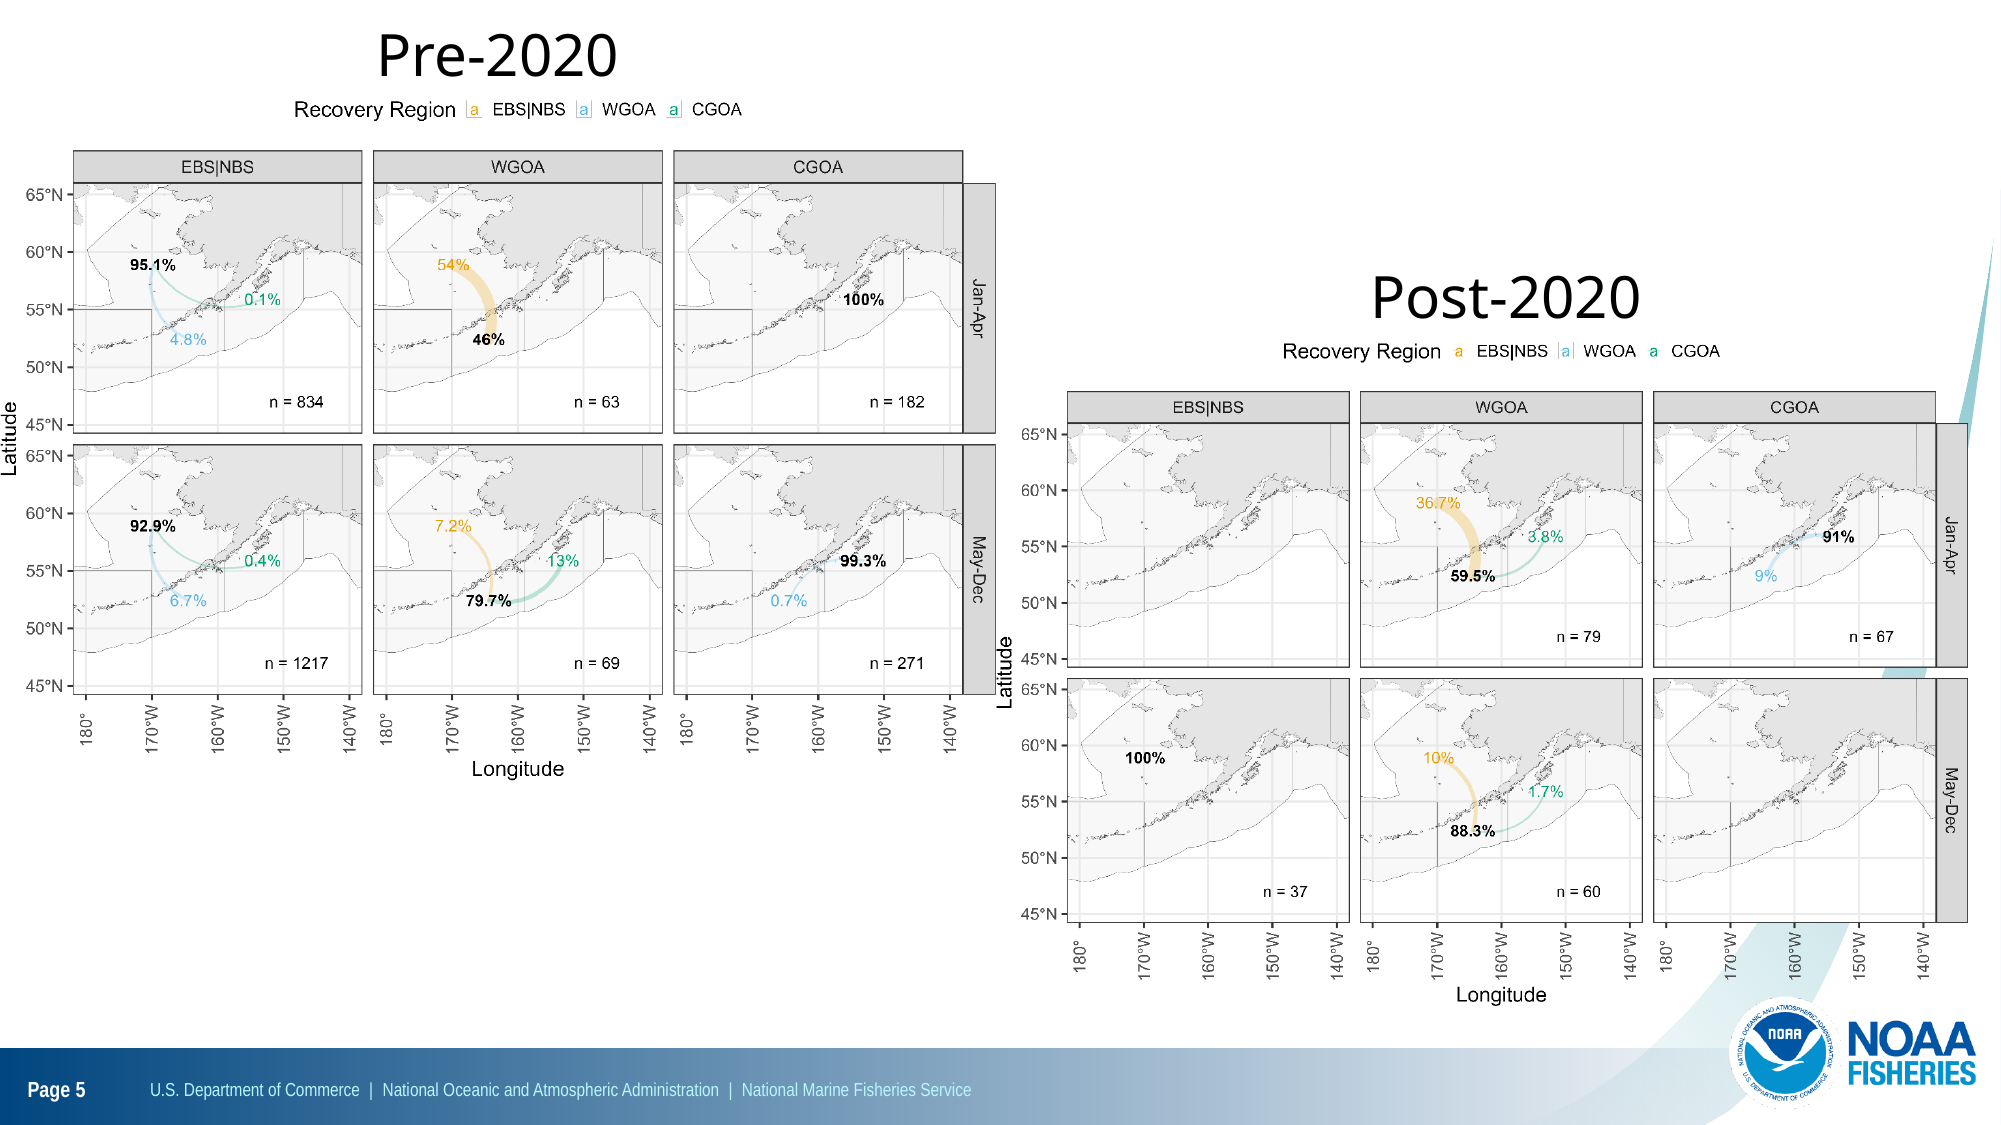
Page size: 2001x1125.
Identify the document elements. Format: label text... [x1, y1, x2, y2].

picture [0, 53, 1979, 1109]
text_box Pre-2020 [361, 10, 634, 48]
picture [1966, 1065, 1976, 1073]
text_box Post-2020 [1355, 253, 1657, 291]
